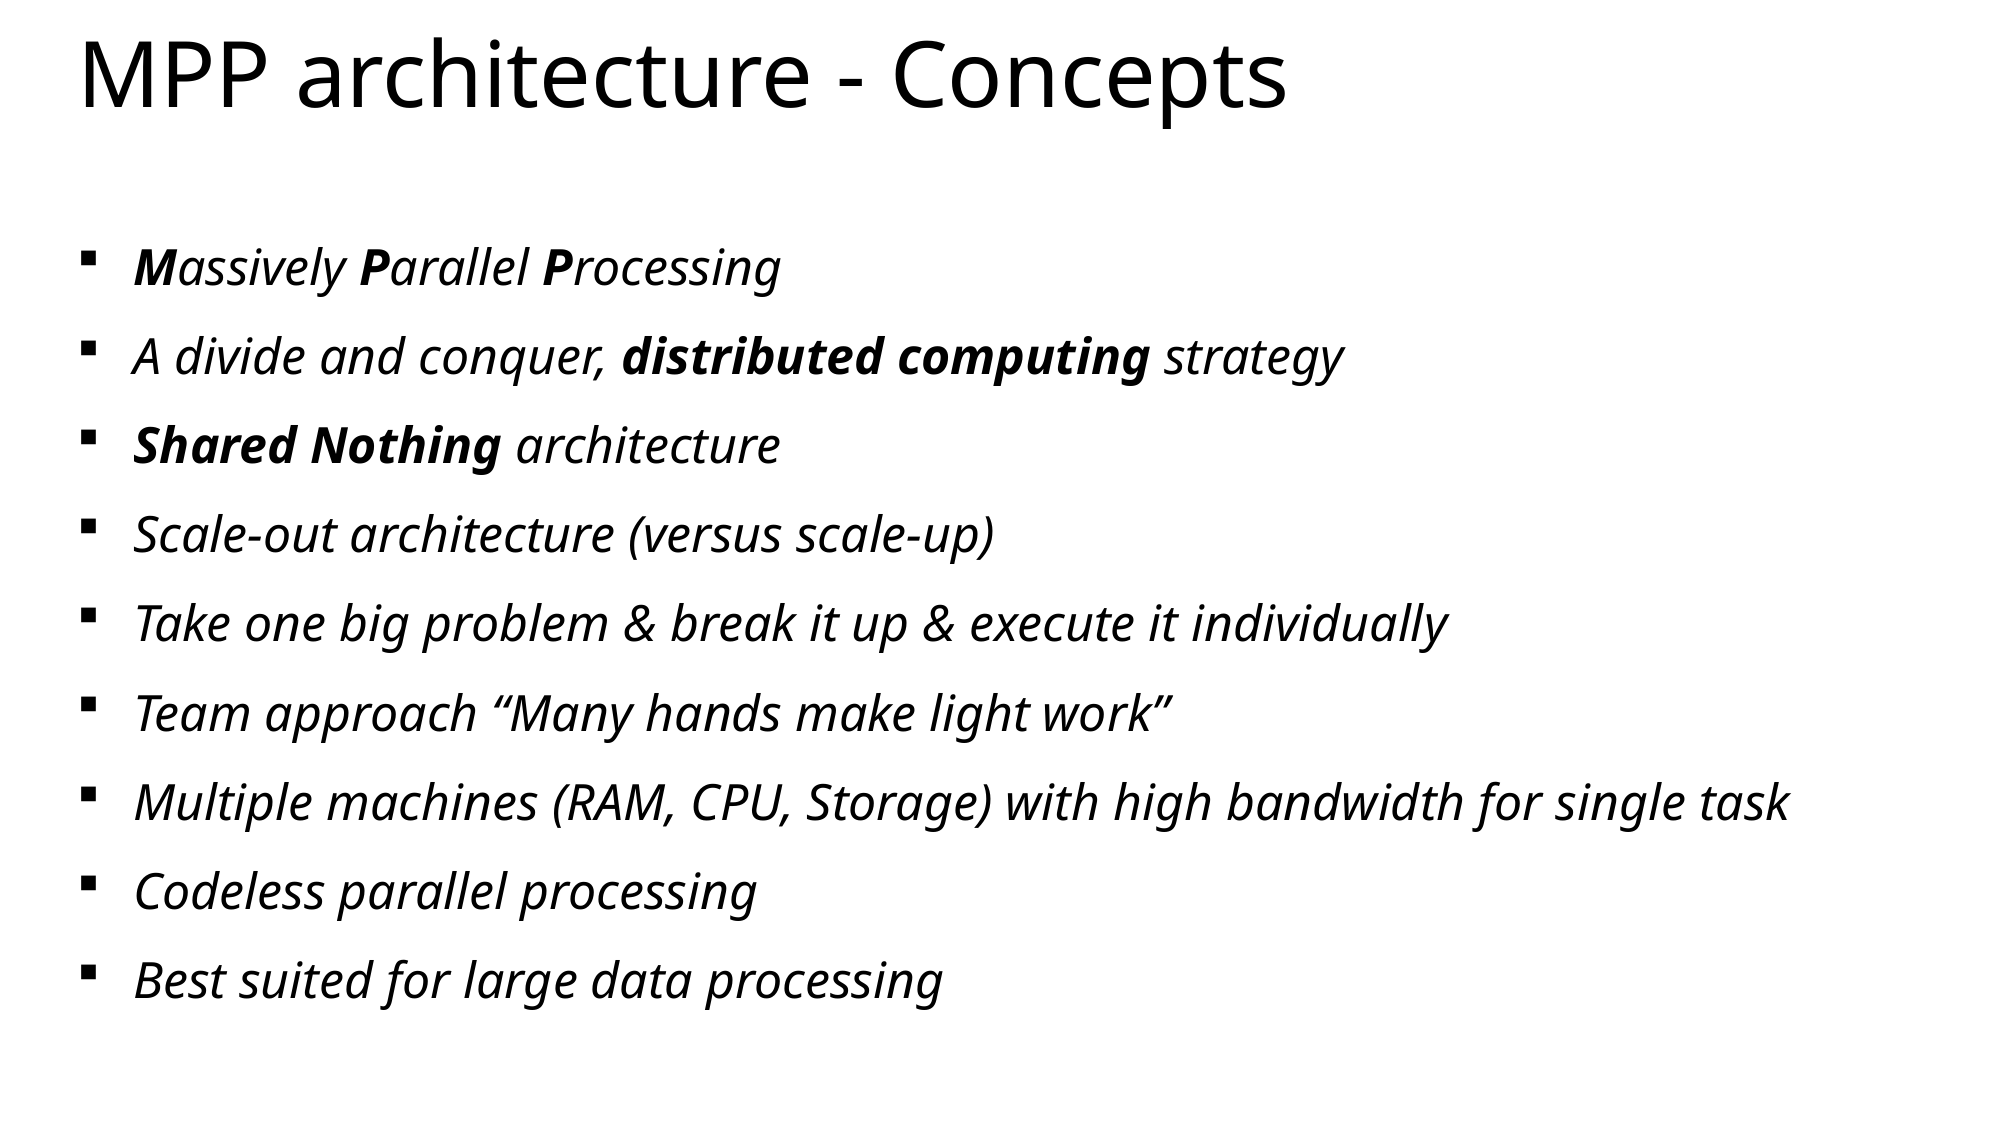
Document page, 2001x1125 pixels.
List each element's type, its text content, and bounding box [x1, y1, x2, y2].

title MPP architecture - Concepts [62, 29, 1953, 205]
list Massively Parallel Processing A divide and conquer, distributed computing strategy Shared Nothing architecture Scale-out architecture (versus scale-up) Take one big problem & break it up & execute it individually Team approach “Many hands make light work” Multiple machines (RAM, CPU, Storage) with high bandwidth for single task Codeless parallel processing Best suited for large data processing [62, 227, 1953, 1096]
